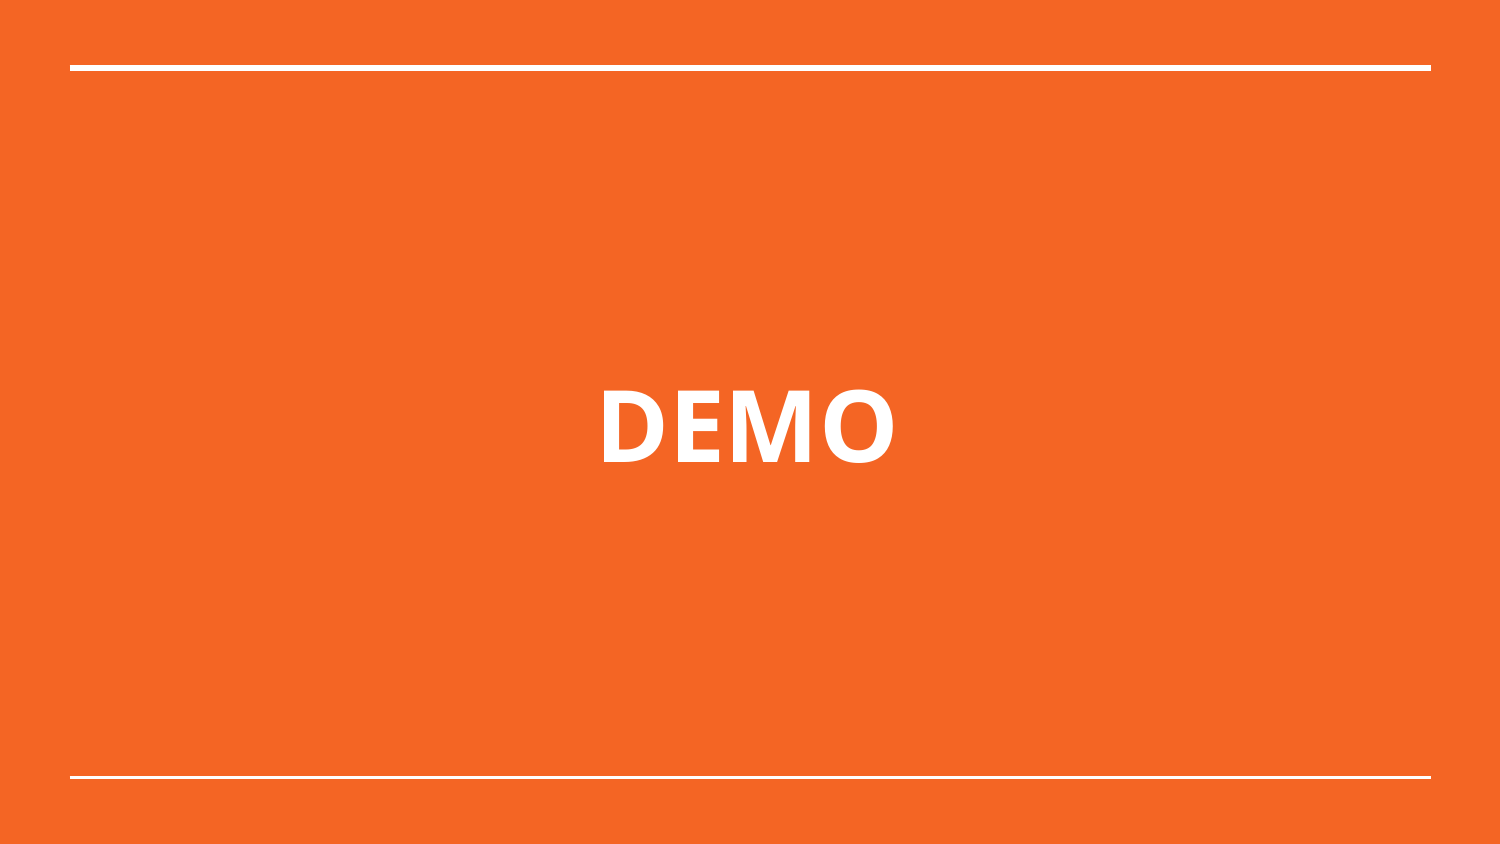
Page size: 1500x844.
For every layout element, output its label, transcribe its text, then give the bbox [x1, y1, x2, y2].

title DEMO [66, 296, 1428, 550]
